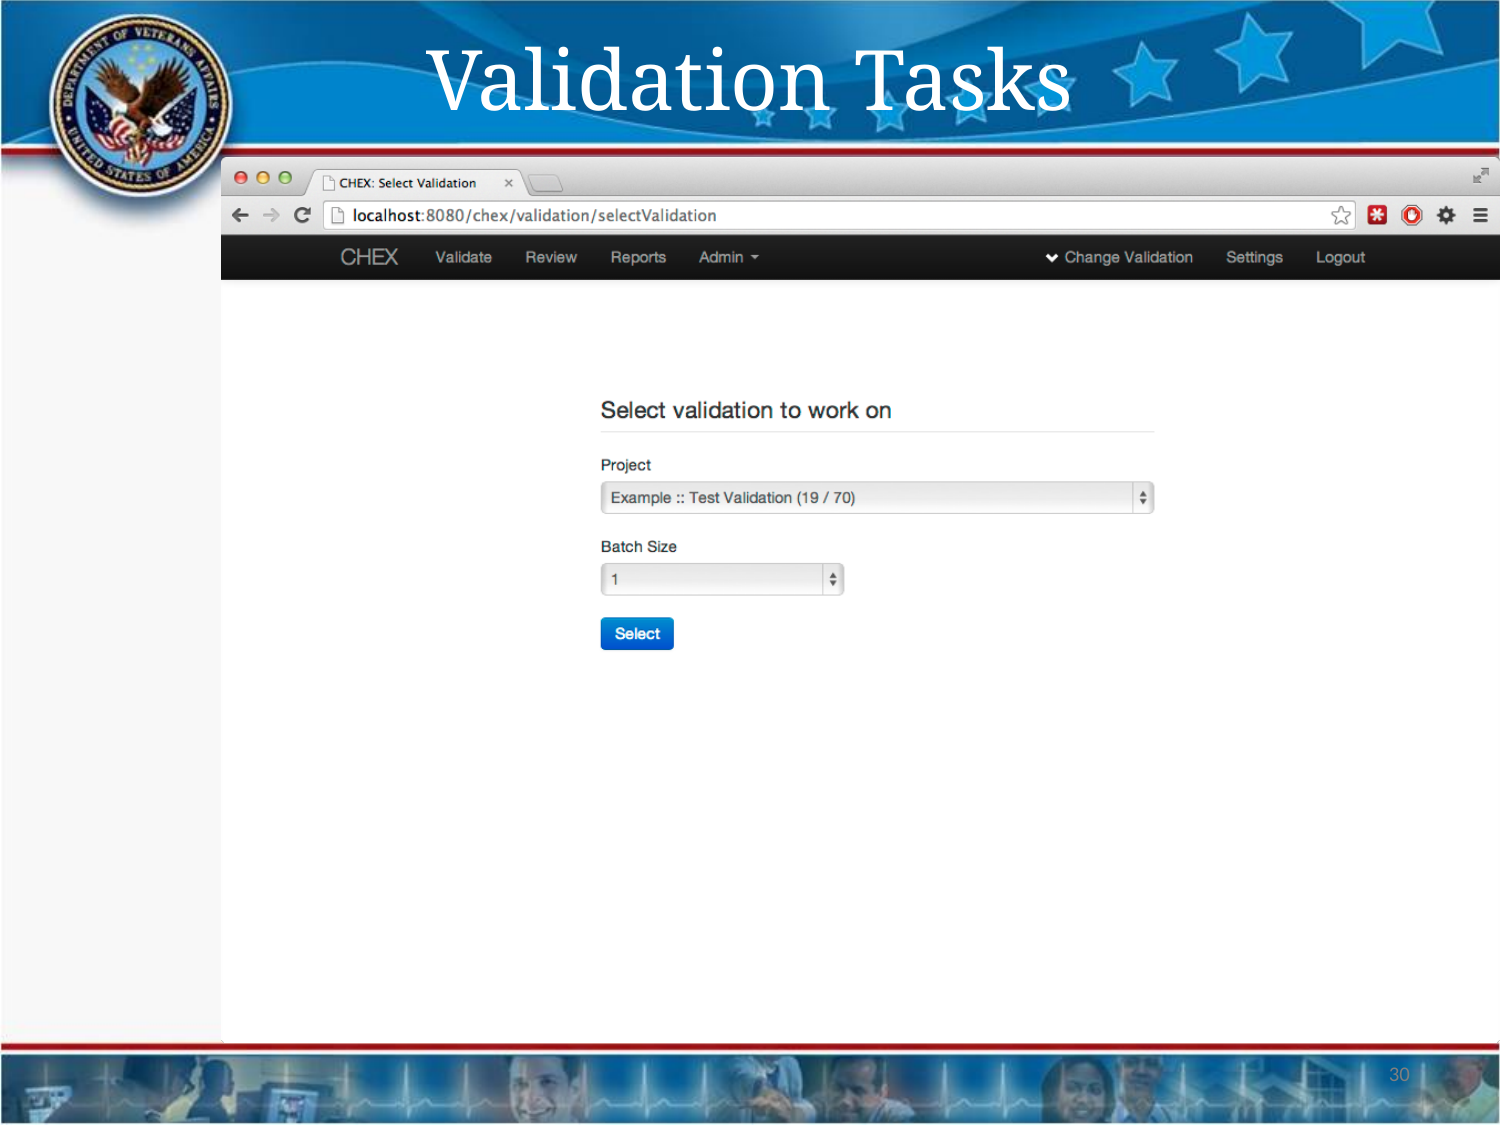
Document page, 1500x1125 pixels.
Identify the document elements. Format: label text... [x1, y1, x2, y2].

title Validation Tasks [74, 24, 1426, 130]
slide_number 30 [1074, 1052, 1425, 1103]
picture [0, 0, 1500, 1125]
